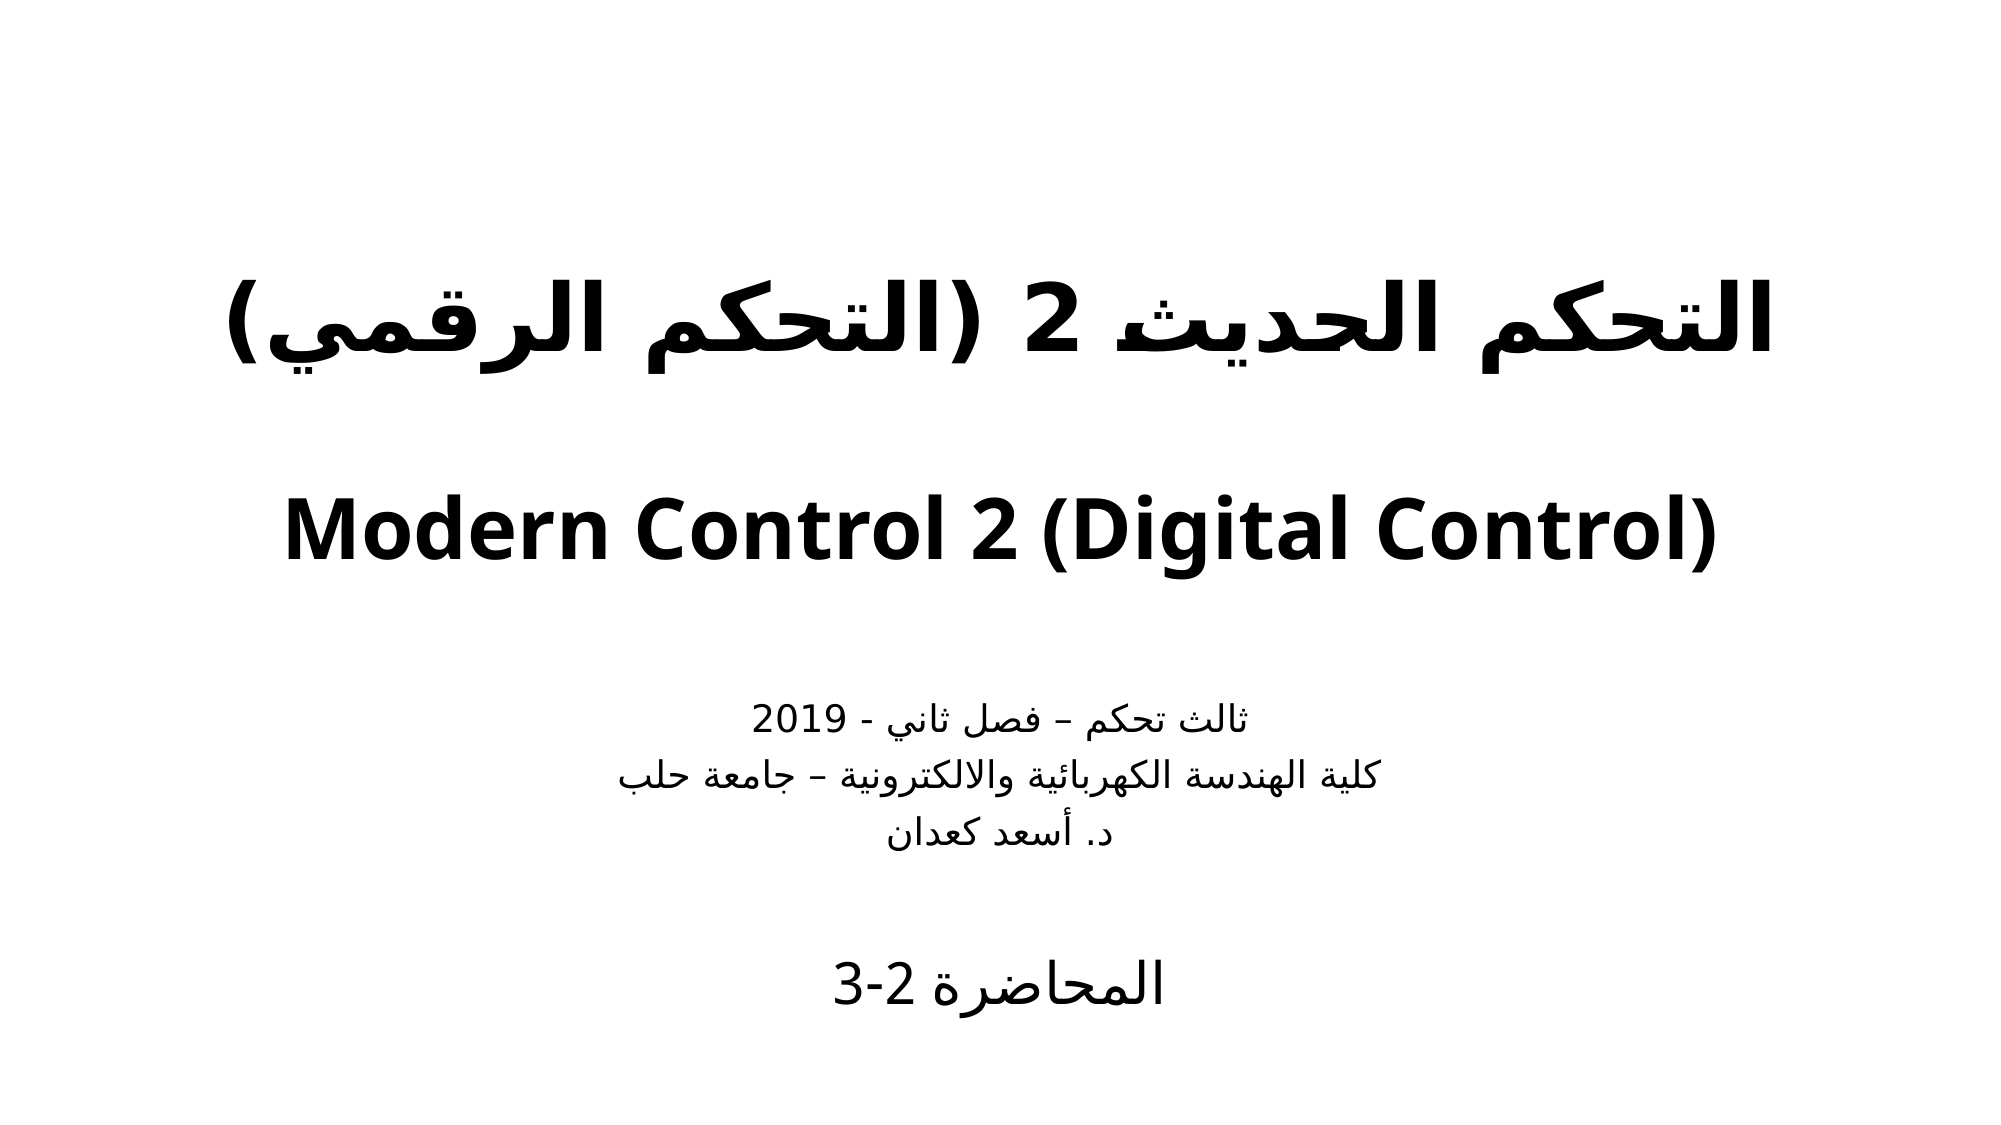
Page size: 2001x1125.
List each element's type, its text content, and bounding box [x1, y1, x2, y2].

text_box المحاضرة 2-3 [141, 807, 1859, 1025]
subtitle ثالث تحكم – فصل ثاني - 2019 كلية الهندسة الكهربائية والالكترونية – جامعة حلب د. أسعد كعدان [249, 691, 1750, 807]
title التحكم الحديث 2 (التحكم الرقمي) Modern Control 2 (Digital Control) [187, 194, 1813, 586]
